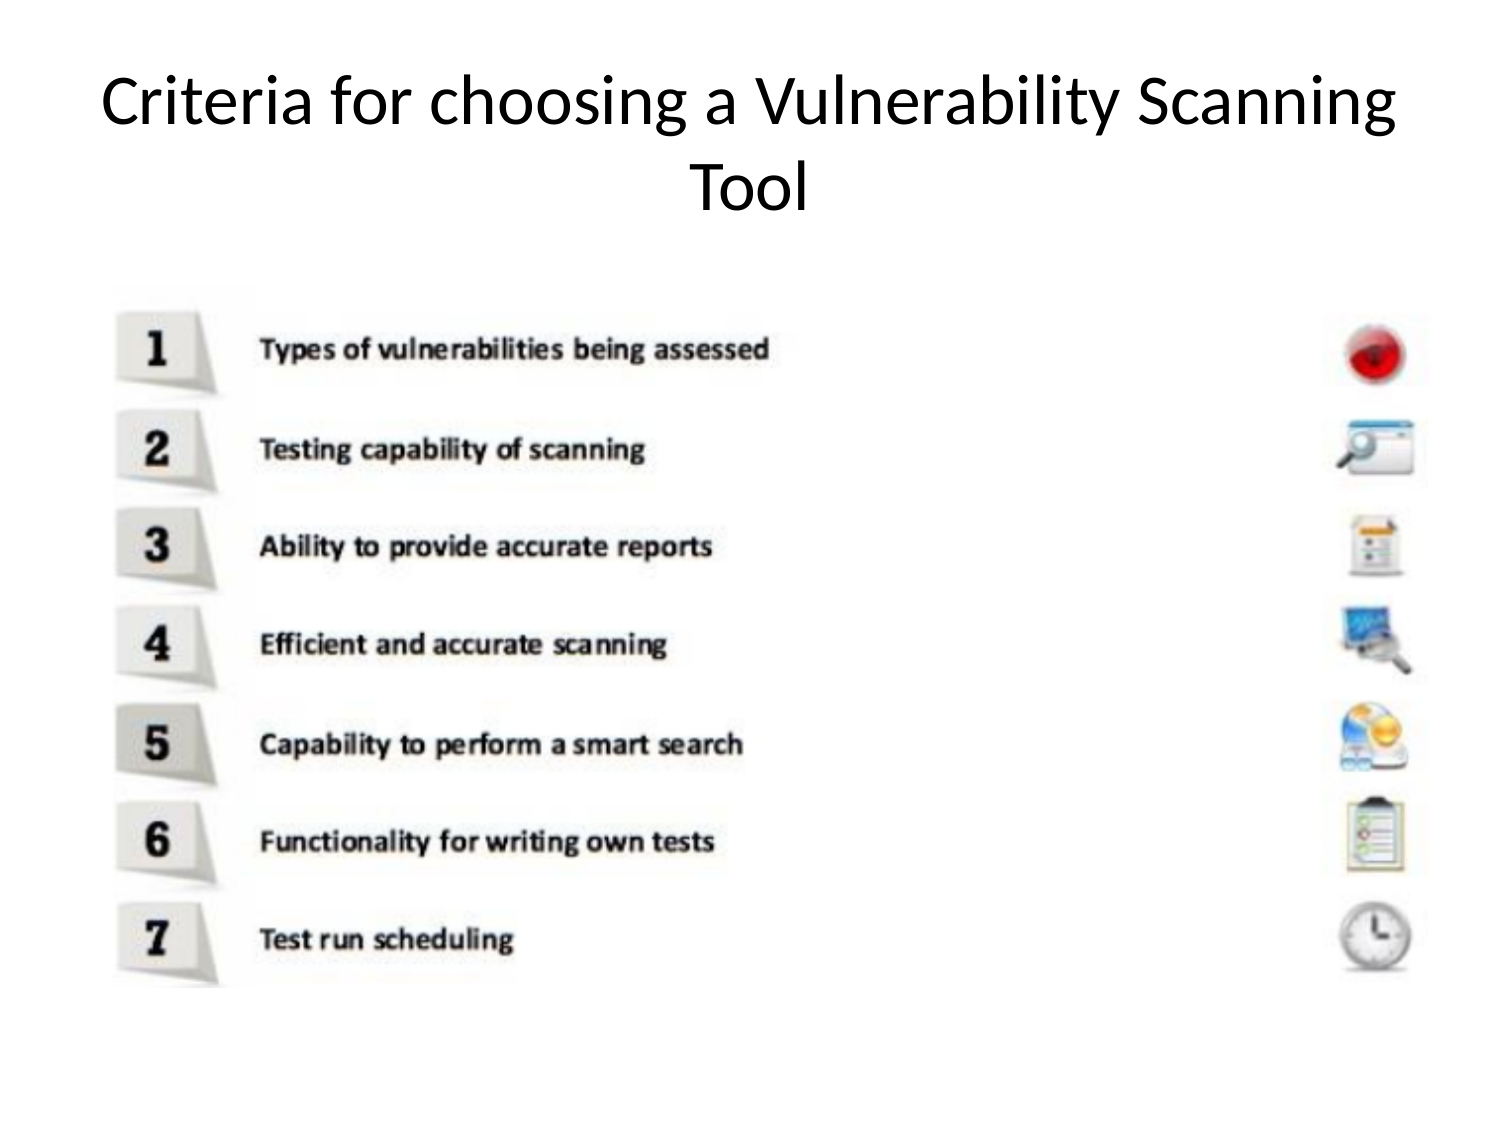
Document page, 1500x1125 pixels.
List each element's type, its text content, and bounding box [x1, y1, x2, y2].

picture [17, 284, 1488, 988]
title Criteria for choosing a Vulnerability Scanning Tool [75, 45, 1425, 233]
